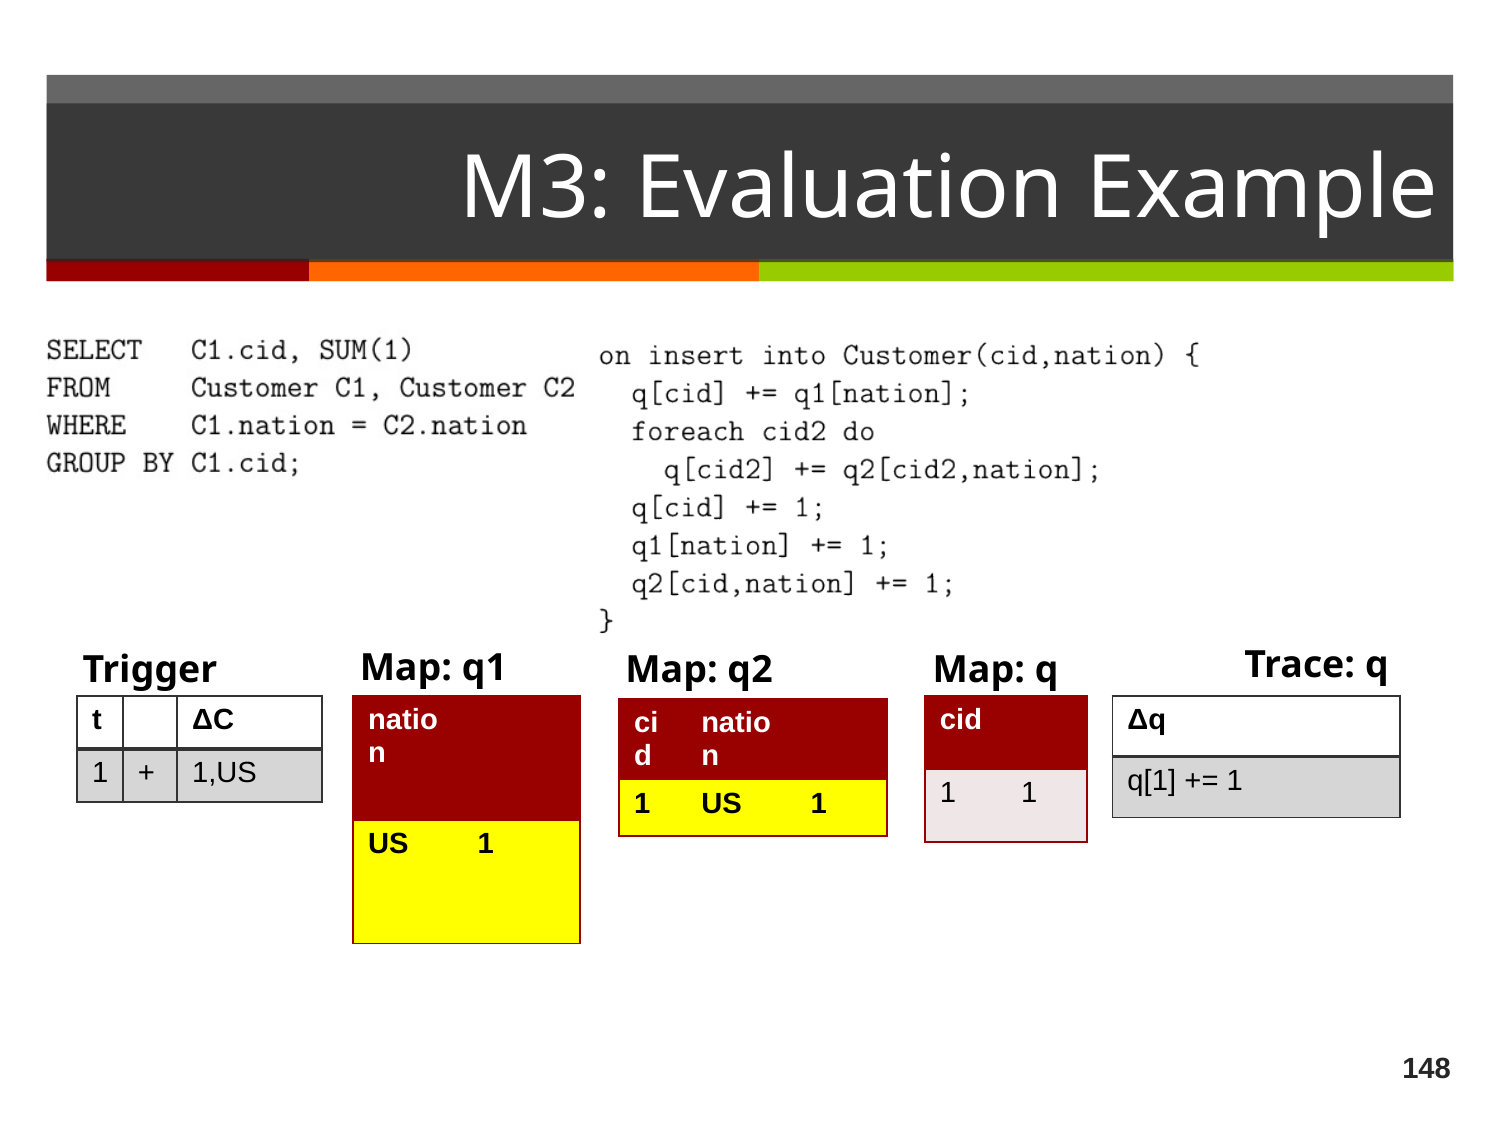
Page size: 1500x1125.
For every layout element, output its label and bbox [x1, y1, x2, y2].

text_box [610, 647, 788, 698]
table_header [1113, 697, 1399, 755]
title [46, 103, 1454, 263]
picture [586, 328, 1215, 647]
table_header [354, 697, 579, 819]
table_cell [78, 751, 122, 801]
table_header [178, 697, 321, 747]
table_header [620, 699, 886, 779]
table_cell [926, 770, 1086, 841]
text_box [917, 647, 1074, 698]
picture [36, 328, 585, 488]
text_box [344, 635, 522, 695]
table_cell [1113, 758, 1399, 817]
text_box [1229, 632, 1404, 693]
table_header [124, 698, 176, 747]
table_header [78, 698, 122, 747]
table_cell [354, 821, 579, 943]
table_header [926, 697, 1086, 768]
table_cell [124, 751, 176, 801]
text_box [67, 637, 233, 698]
table_cell [178, 751, 321, 801]
table_cell [620, 780, 886, 835]
